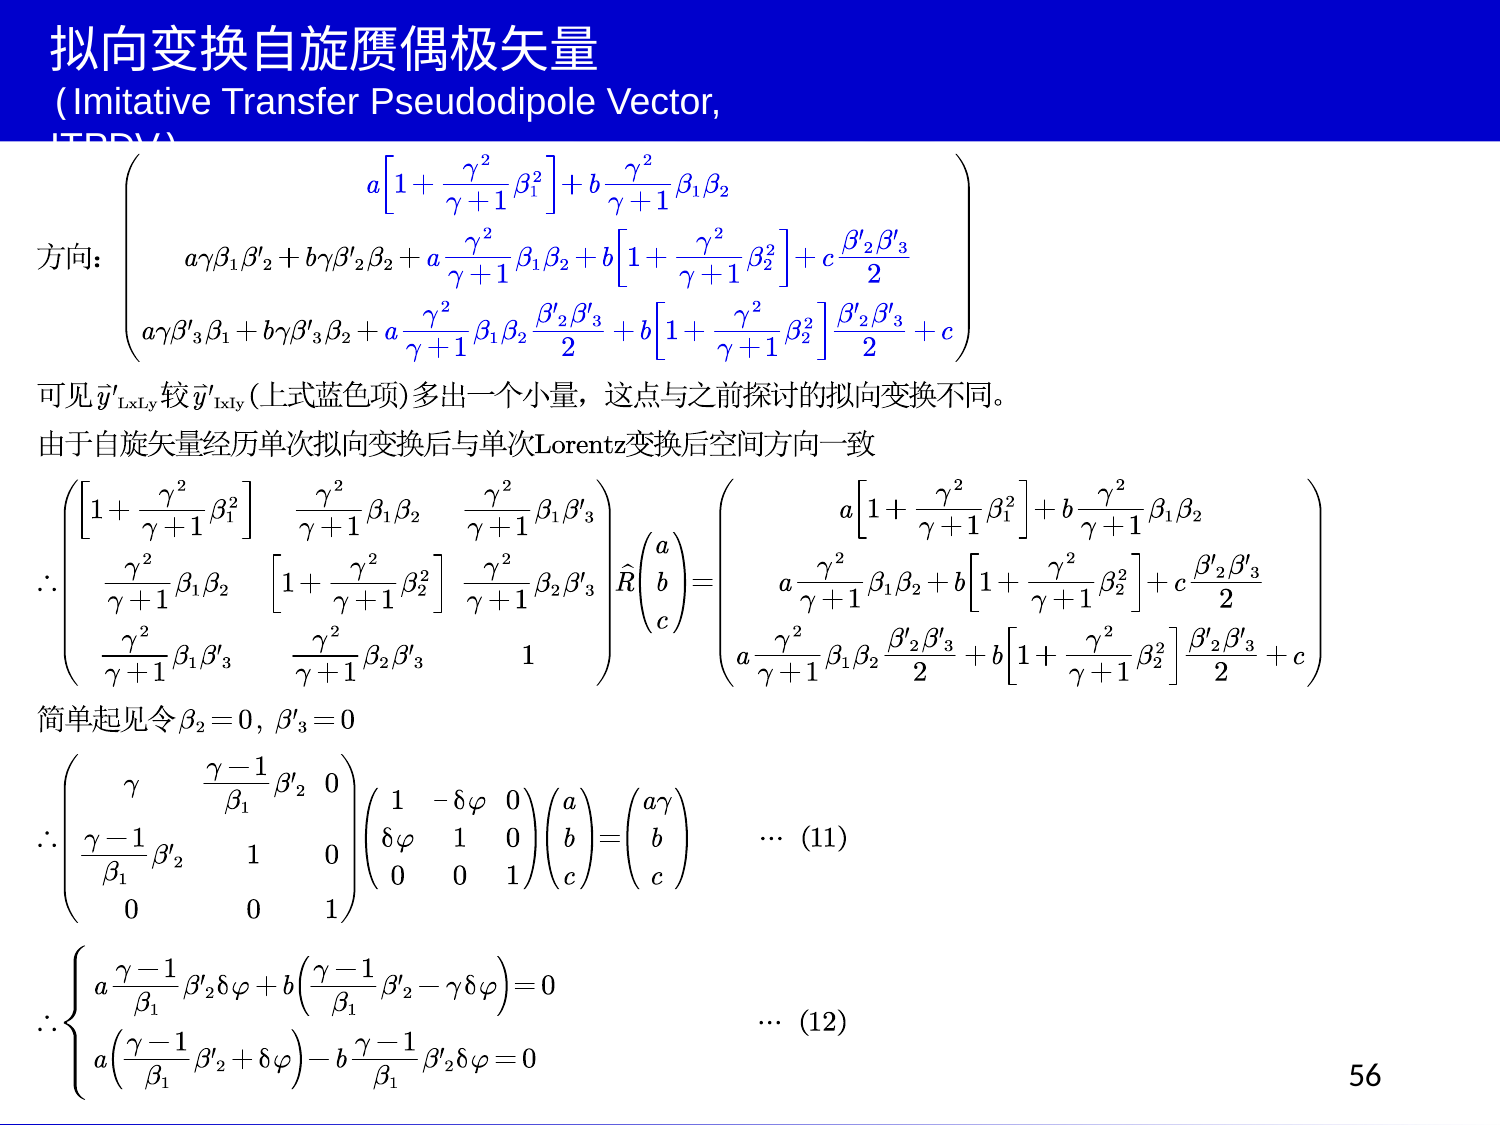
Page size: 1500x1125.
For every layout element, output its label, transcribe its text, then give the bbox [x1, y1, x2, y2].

slide_number 56 [1327, 1042, 1397, 1103]
text_box 拟向变换自旋赝偶极矢量 (Imitative Transfer Pseudodipole Vector, ITPDV) [34, 10, 875, 147]
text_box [34, 147, 1327, 1111]
